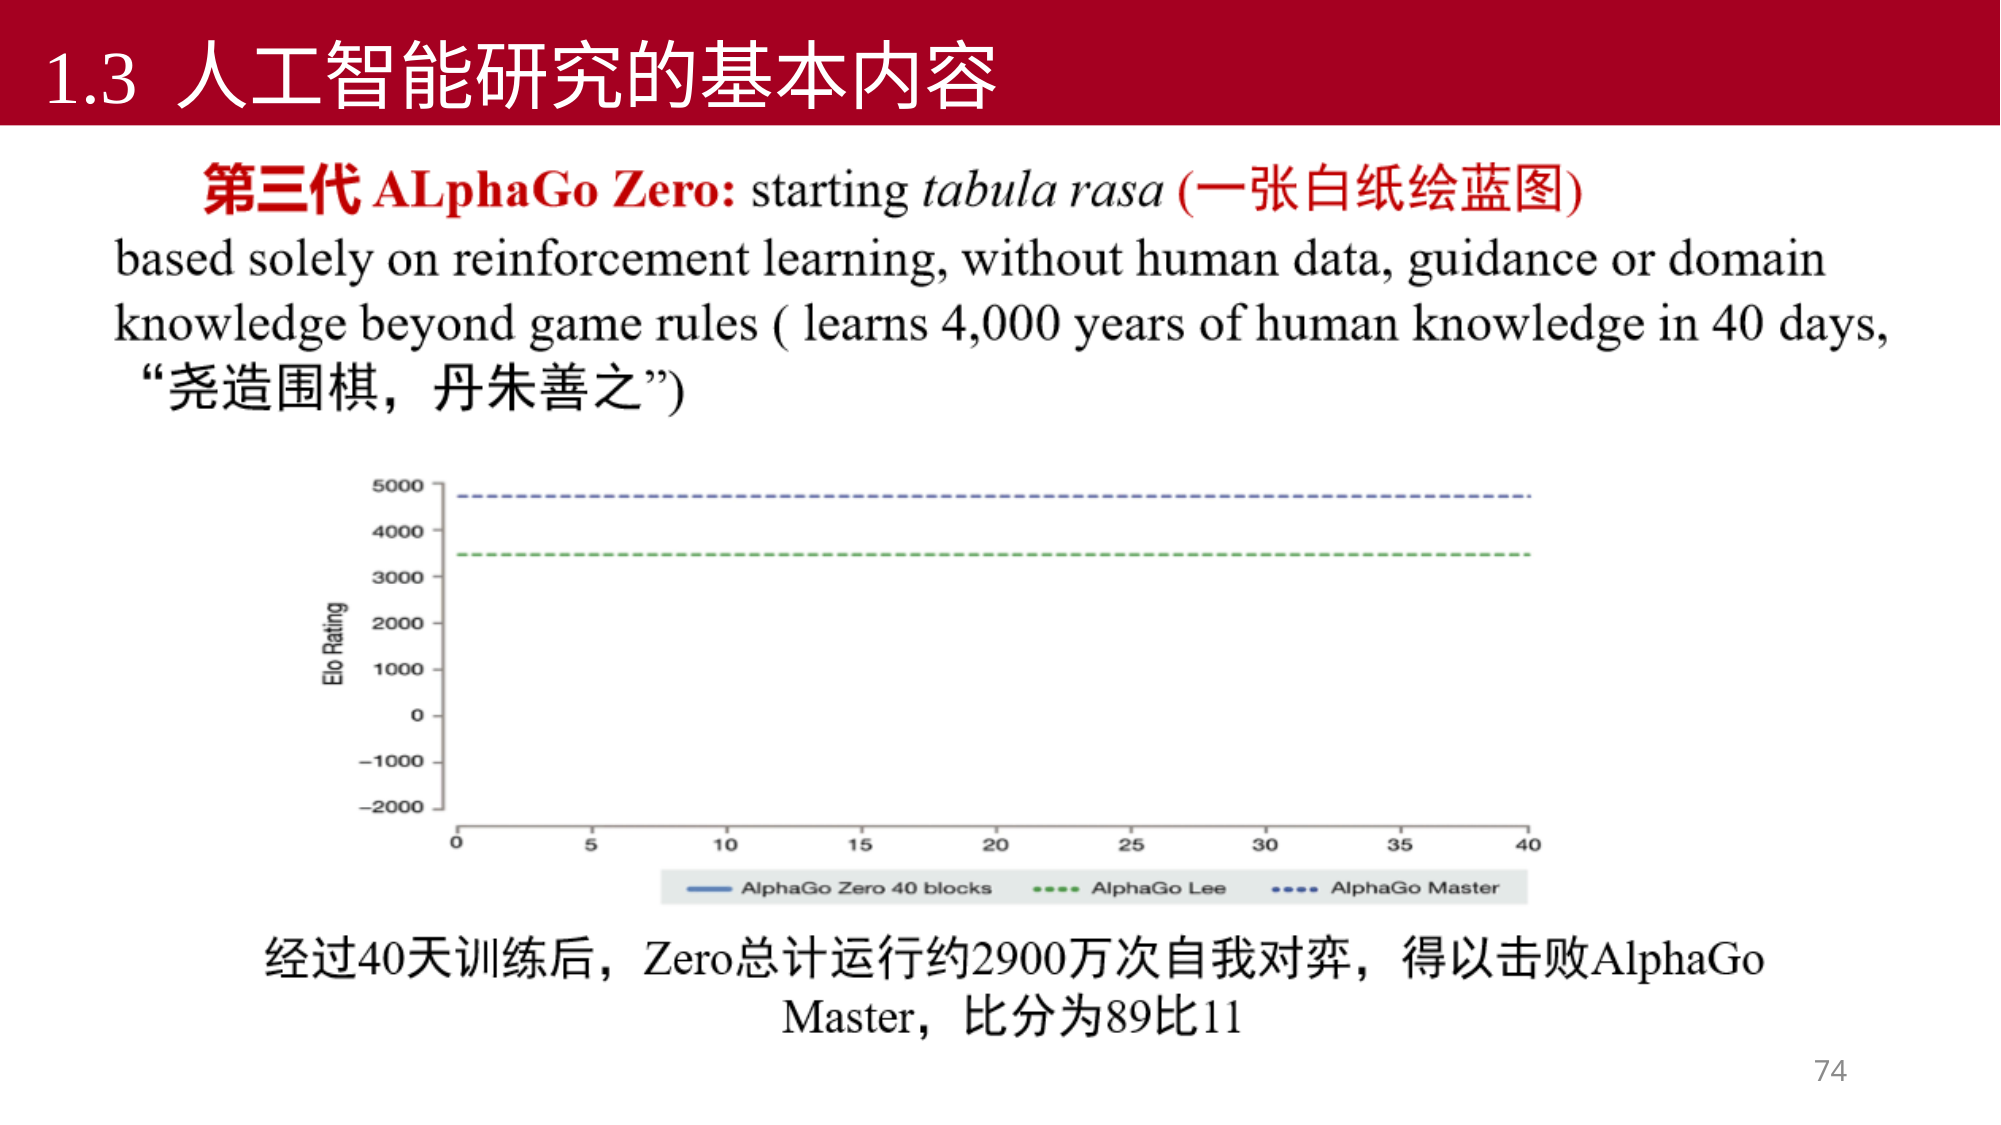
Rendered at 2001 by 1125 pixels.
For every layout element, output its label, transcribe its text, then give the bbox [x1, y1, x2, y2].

slide_number 74 [1412, 1054, 1863, 1103]
text_box 1.3 人工智能研究的基本内容 [0, 0, 2000, 126]
picture [102, 148, 1898, 1054]
